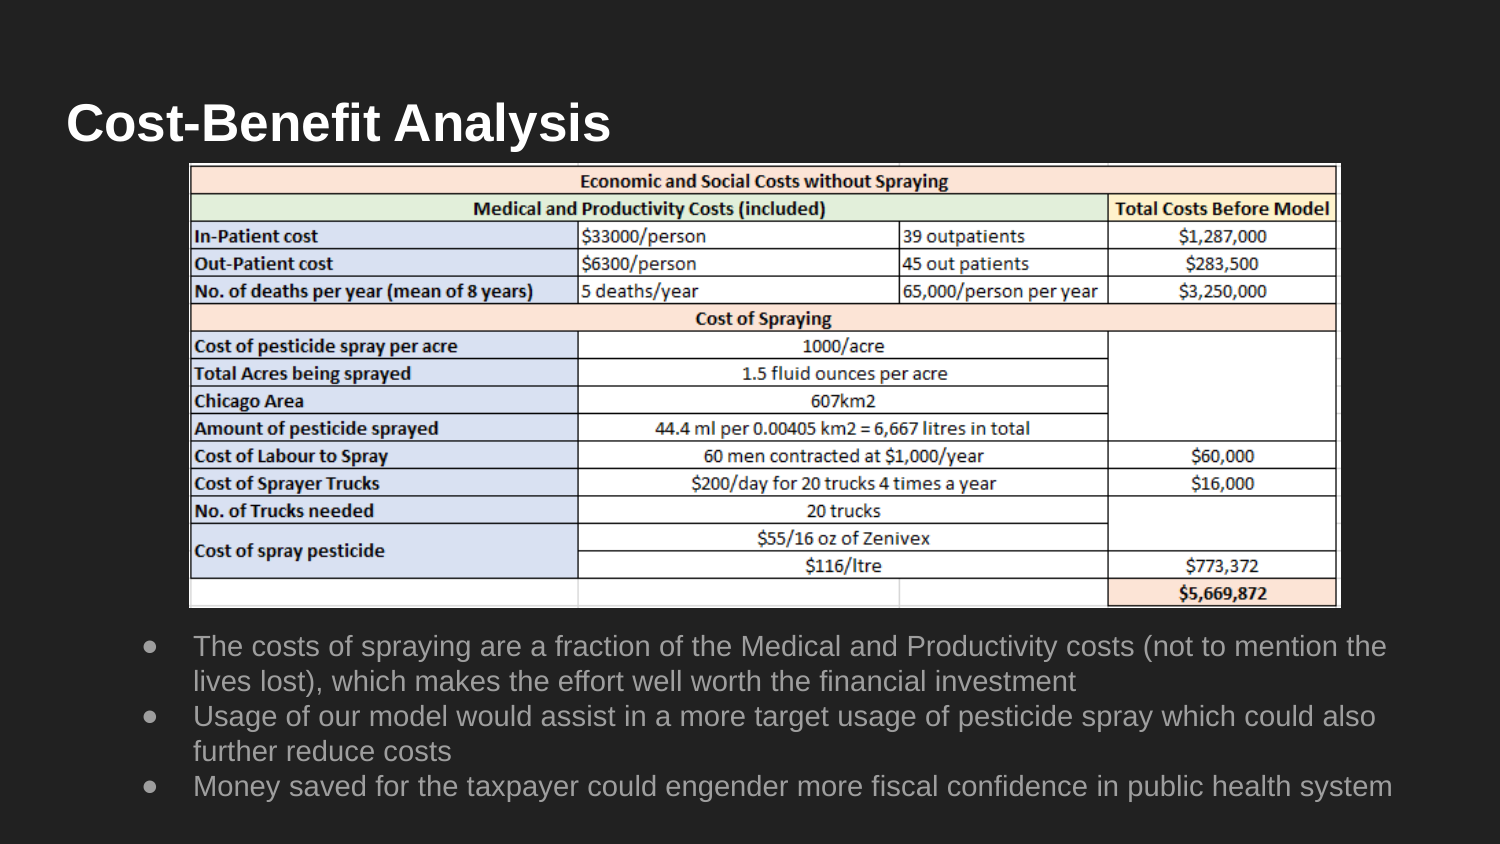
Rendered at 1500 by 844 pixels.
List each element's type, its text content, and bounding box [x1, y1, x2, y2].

text_box The costs of spraying are a fraction of the Medical and Productivity costs (not to mention the lives lost), which makes the effort well worth the financial investment Usage of our model would assist in a more target usage of pesticide spray which could also further reduce costs Money saved for the taxpayer could engender more fiscal confidence in public health system [103, 612, 1428, 818]
title Cost-Benefit Analysis [51, 72, 1449, 167]
picture [189, 163, 1341, 609]
